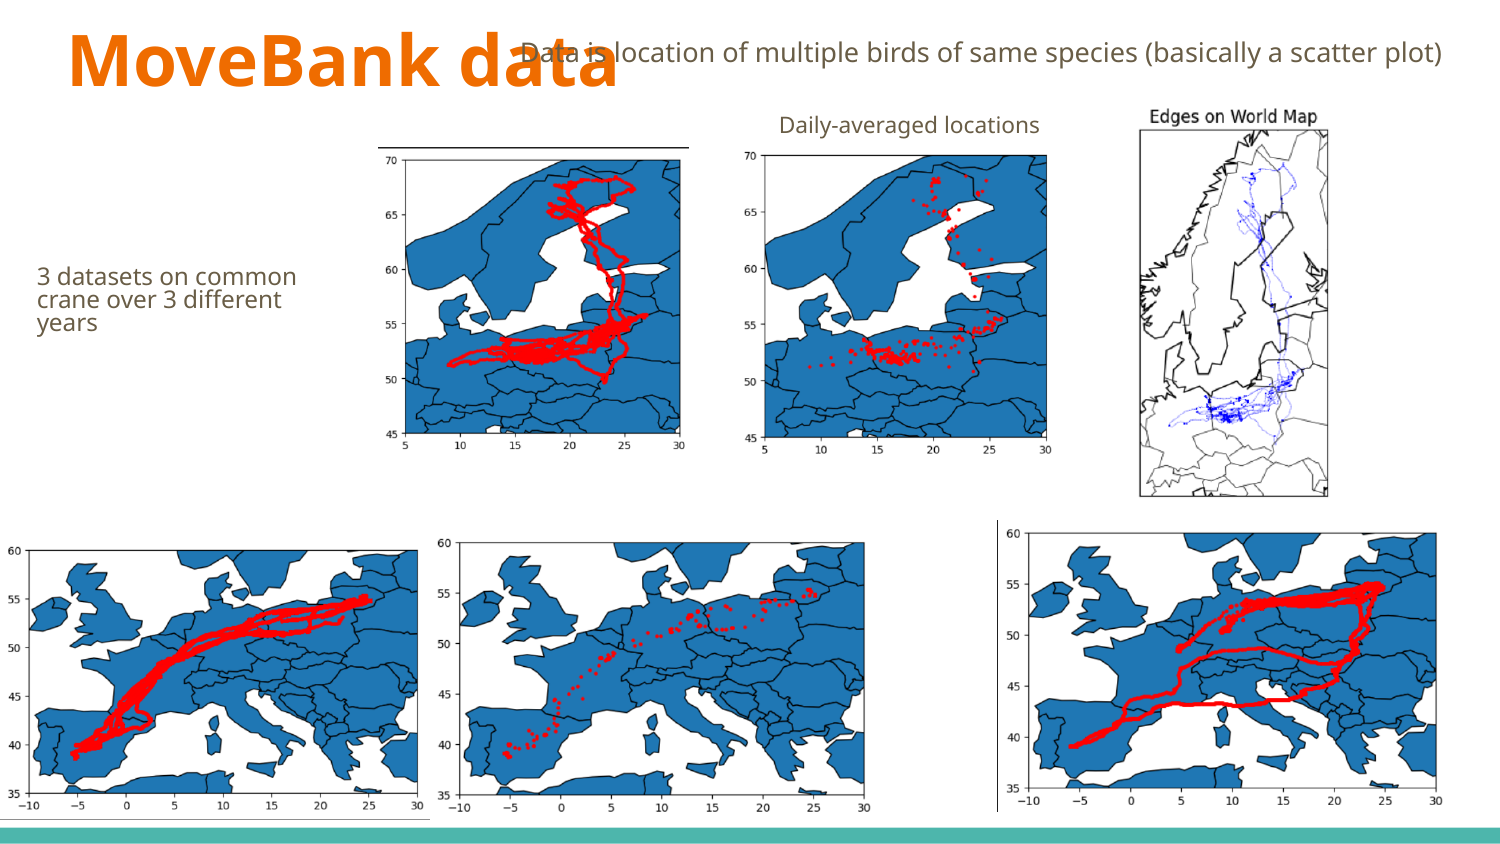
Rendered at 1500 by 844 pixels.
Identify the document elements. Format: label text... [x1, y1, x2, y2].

list Data is location of multiple birds of same species (basically a scatter plot) [504, 26, 1466, 83]
list Daily-averaged locations [763, 100, 1056, 143]
picture [378, 147, 689, 457]
list 3 datasets on common crane over 3 different years [21, 251, 332, 352]
picture [0, 530, 875, 821]
picture [735, 143, 1057, 460]
title MoveBank data [51, 0, 1449, 116]
picture [997, 520, 1450, 812]
picture [1130, 100, 1335, 503]
